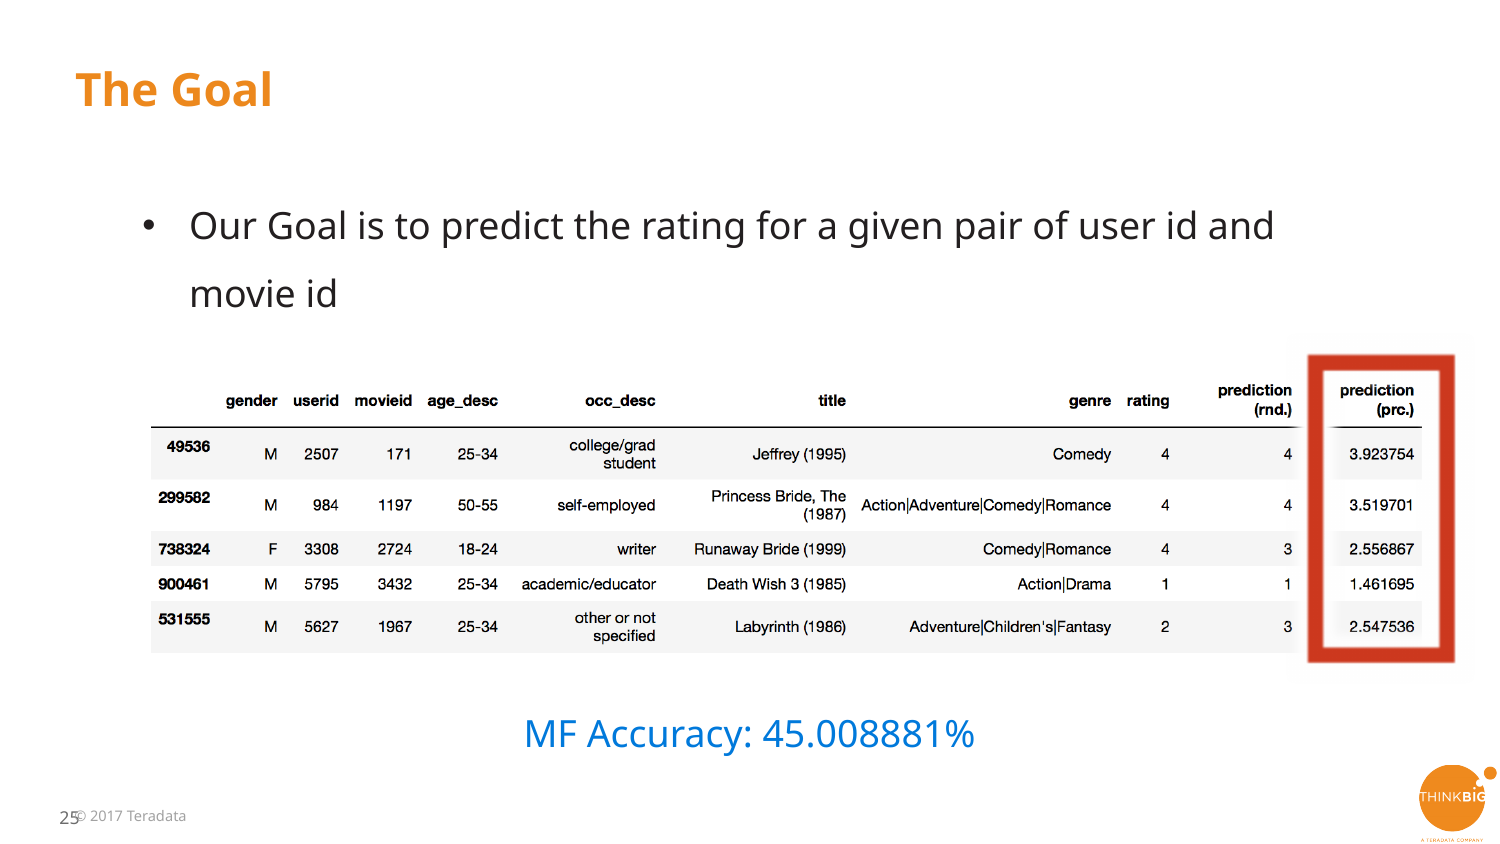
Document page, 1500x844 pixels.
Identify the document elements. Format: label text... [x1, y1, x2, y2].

title The Goal [75, 26, 1425, 117]
picture [1419, 765, 1497, 842]
text_box [1310, 357, 1453, 661]
text_box MF Accuracy: 45.008881% [508, 702, 992, 762]
slide_number © 2017 Teradata [74, 806, 351, 825]
text_box Our Goal is to predict the rating for a given pair of user id and movie id [127, 172, 1373, 322]
picture [148, 368, 1426, 659]
